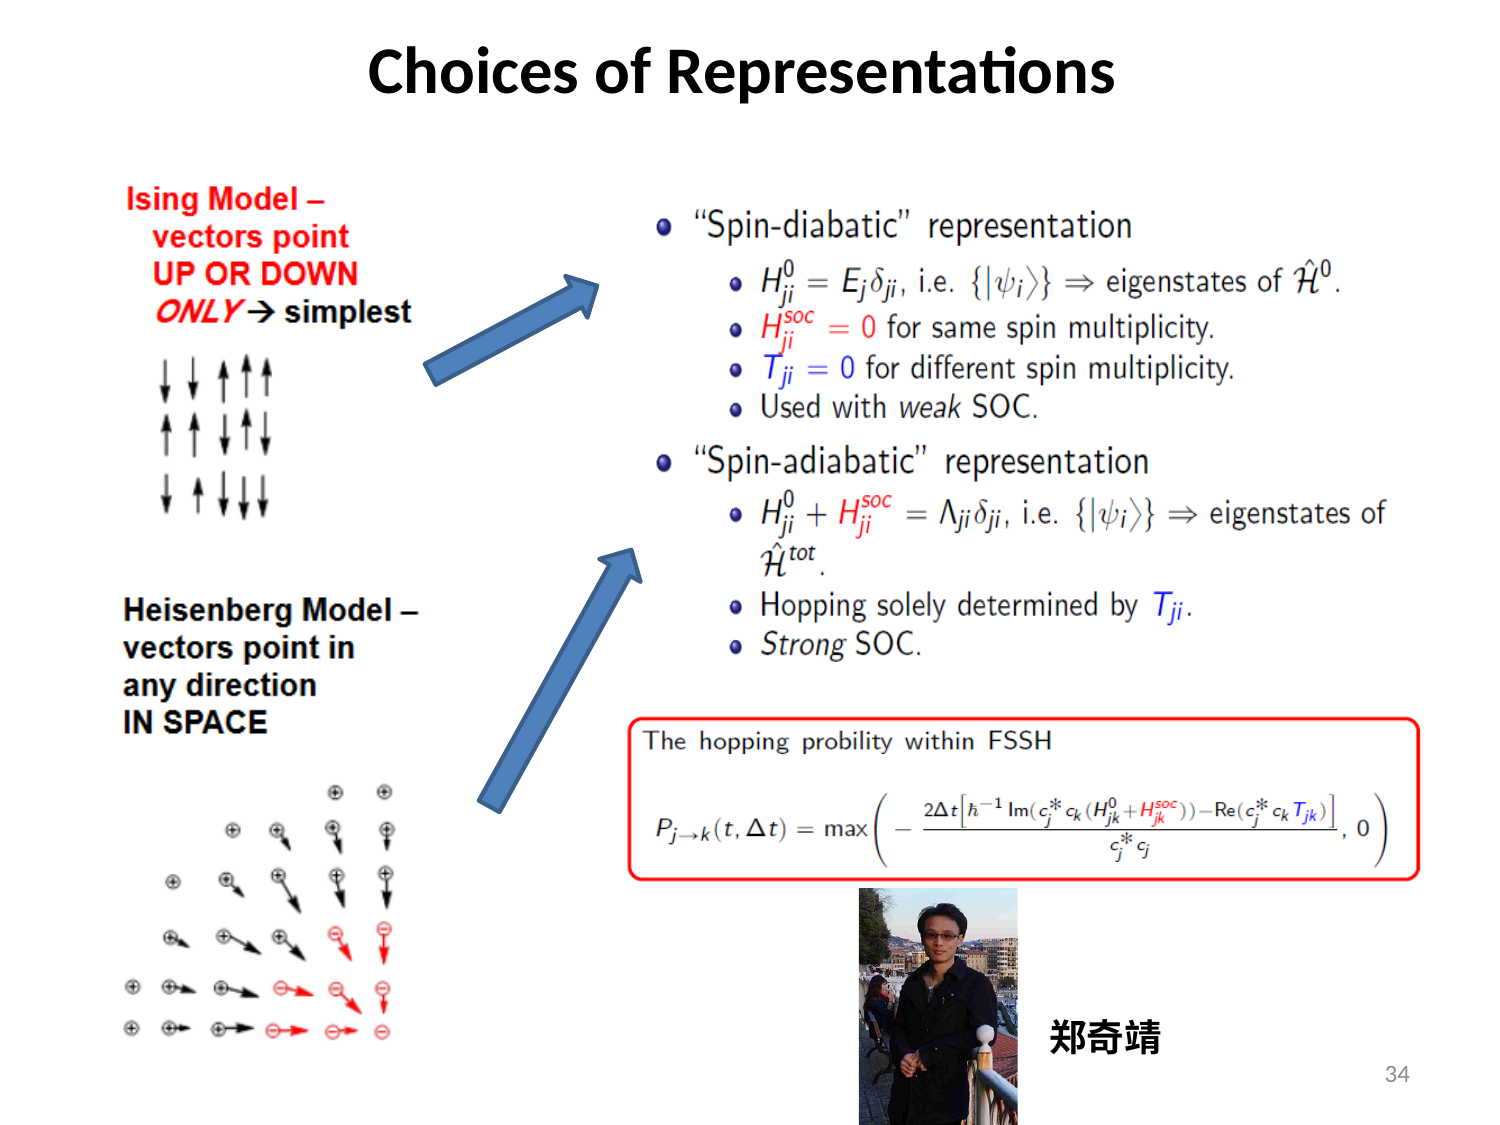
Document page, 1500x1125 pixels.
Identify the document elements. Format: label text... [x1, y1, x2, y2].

text_box [476, 549, 626, 815]
picture [632, 199, 1404, 684]
picture [603, 691, 1447, 1125]
text_box Choices of Representations [0, 19, 1500, 115]
text_box [498, 273, 600, 355]
picture [100, 567, 448, 1068]
slide_number 34 [1074, 1042, 1425, 1103]
picture [100, 160, 495, 531]
text_box 郑奇靖 [1034, 1006, 1177, 1067]
